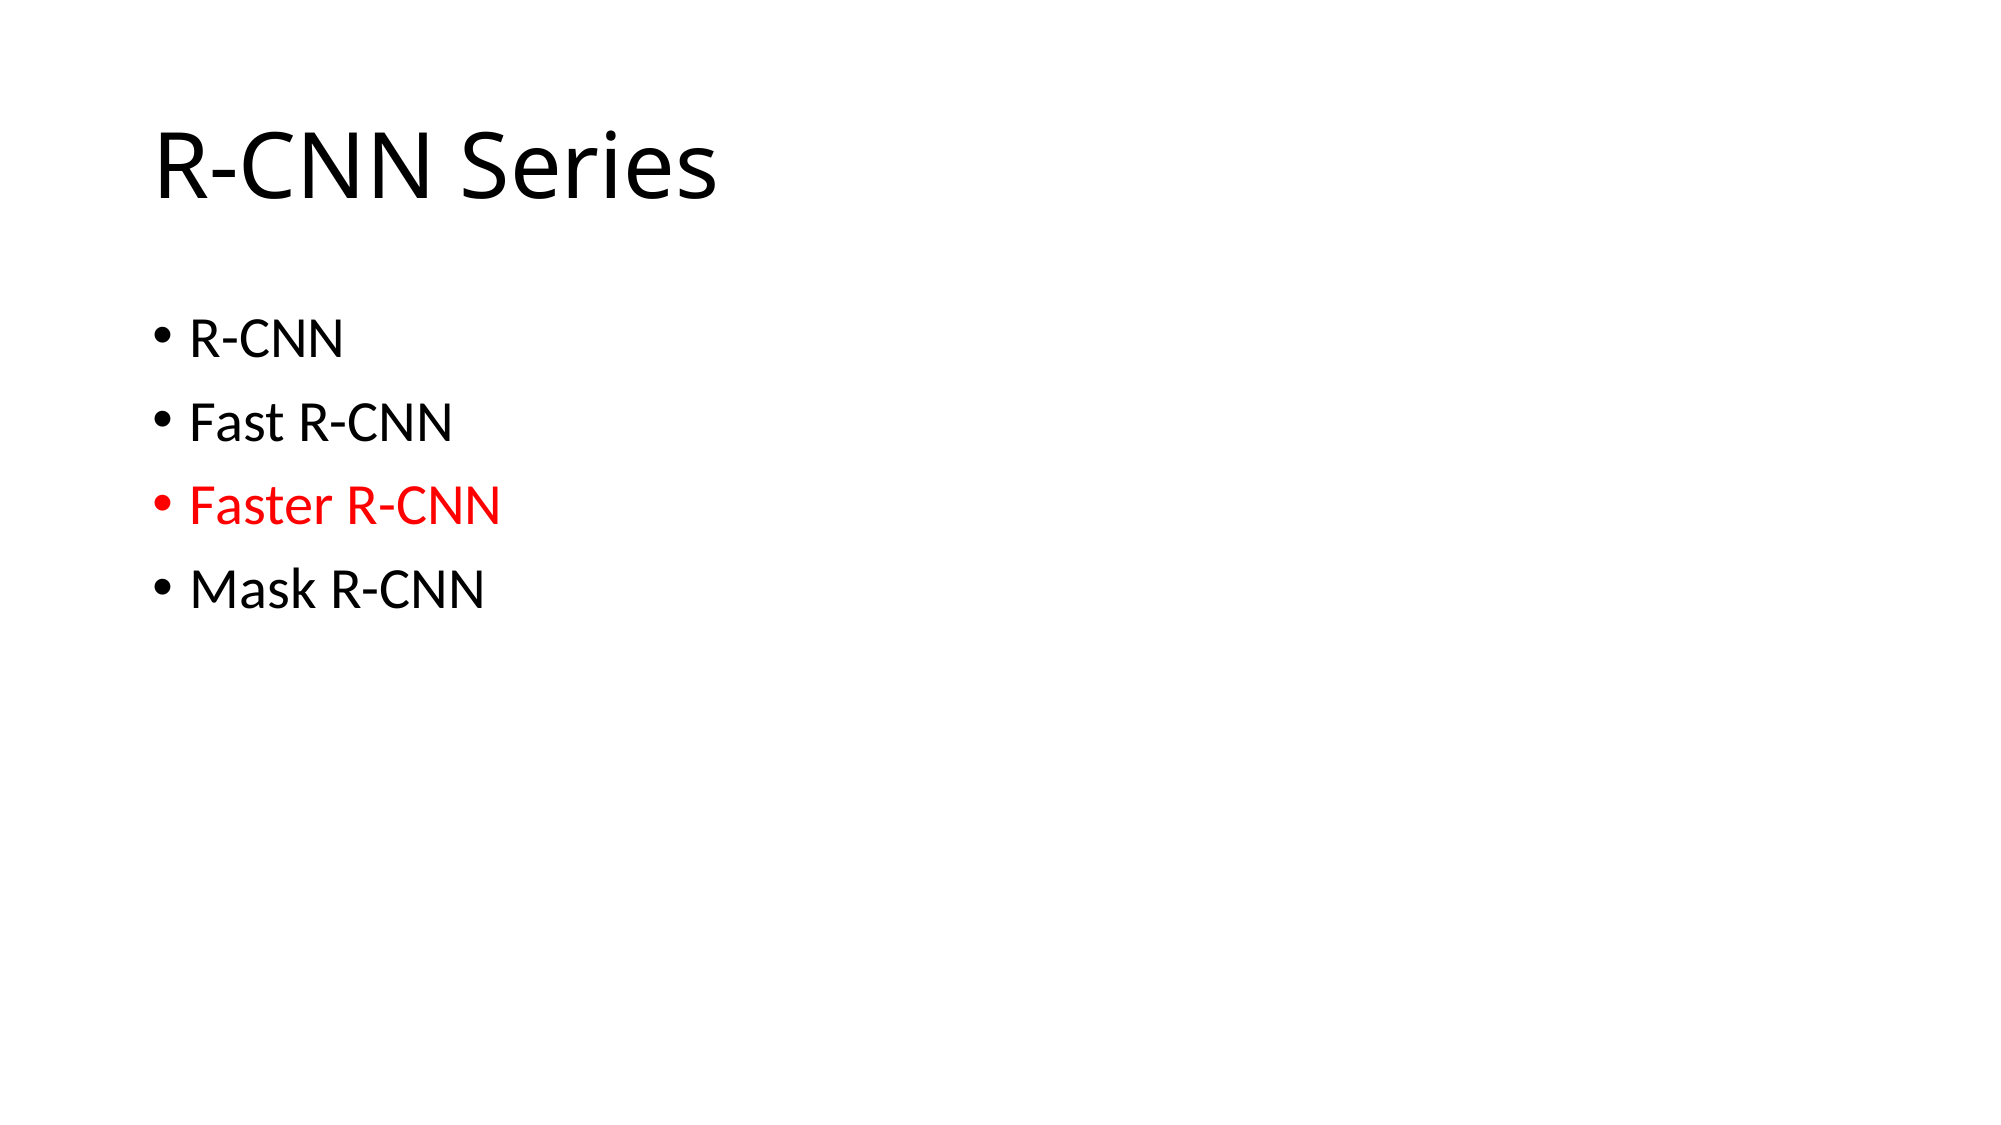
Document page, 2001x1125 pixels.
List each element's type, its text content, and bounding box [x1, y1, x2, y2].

list R-CNN Fast R-CNN Faster R-CNN Mask R-CNN [137, 299, 1863, 1014]
title R-CNN Series [137, 59, 1863, 278]
